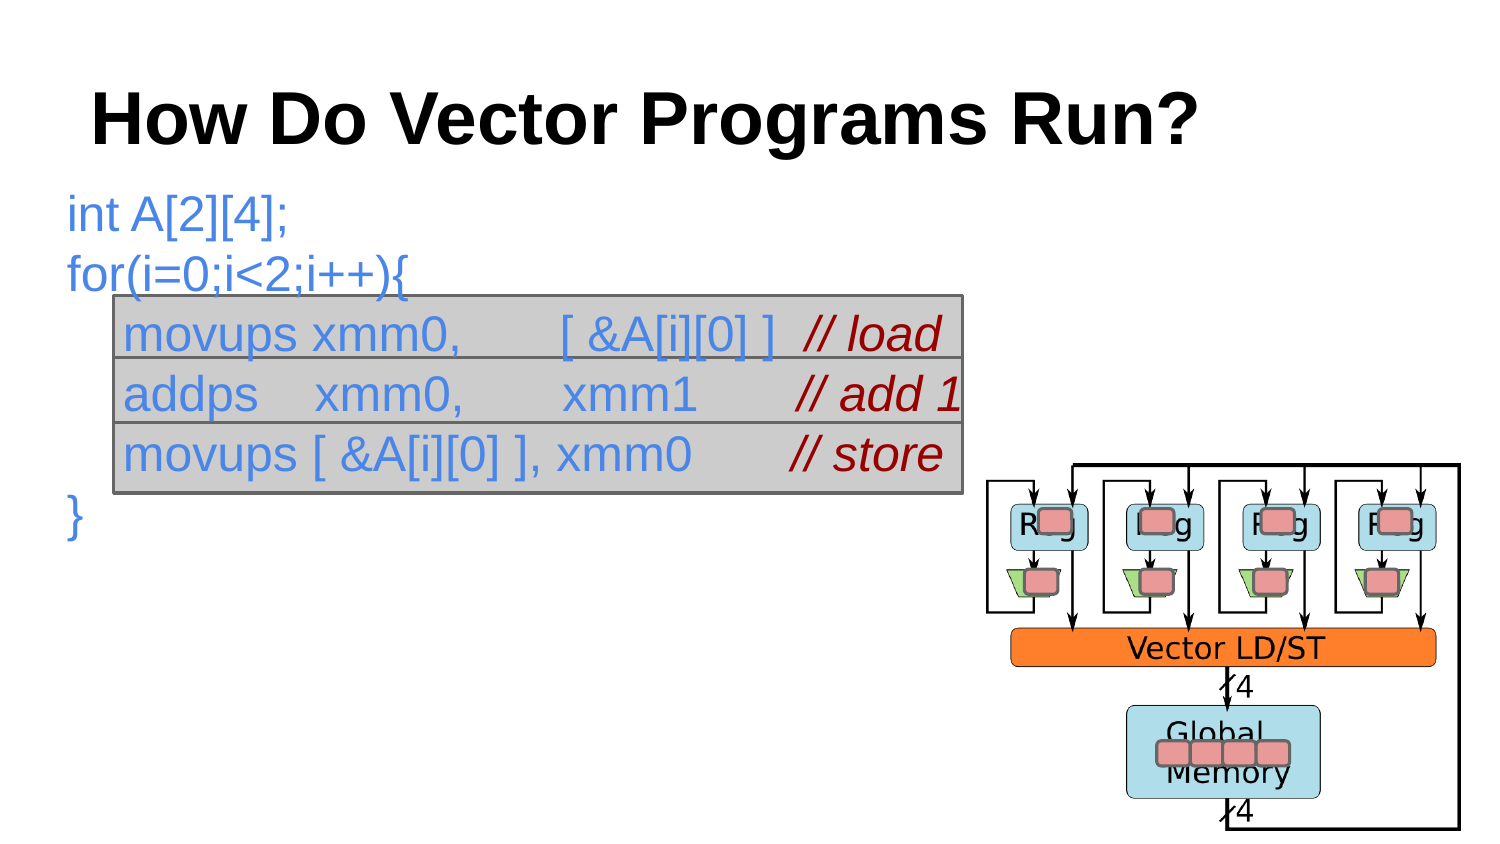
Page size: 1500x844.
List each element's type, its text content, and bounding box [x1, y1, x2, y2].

title How Do Vector Programs Run? [75, 33, 1425, 175]
picture [985, 463, 1461, 831]
list int A[2][4]; for(i=0;i<2;i++){ movups xmm0, [ &A[i][0] ] // load addps xmm0, xmm1 // add 1 movups [ &A[i][0] ], xmm0 // store } [51, 166, 1005, 678]
